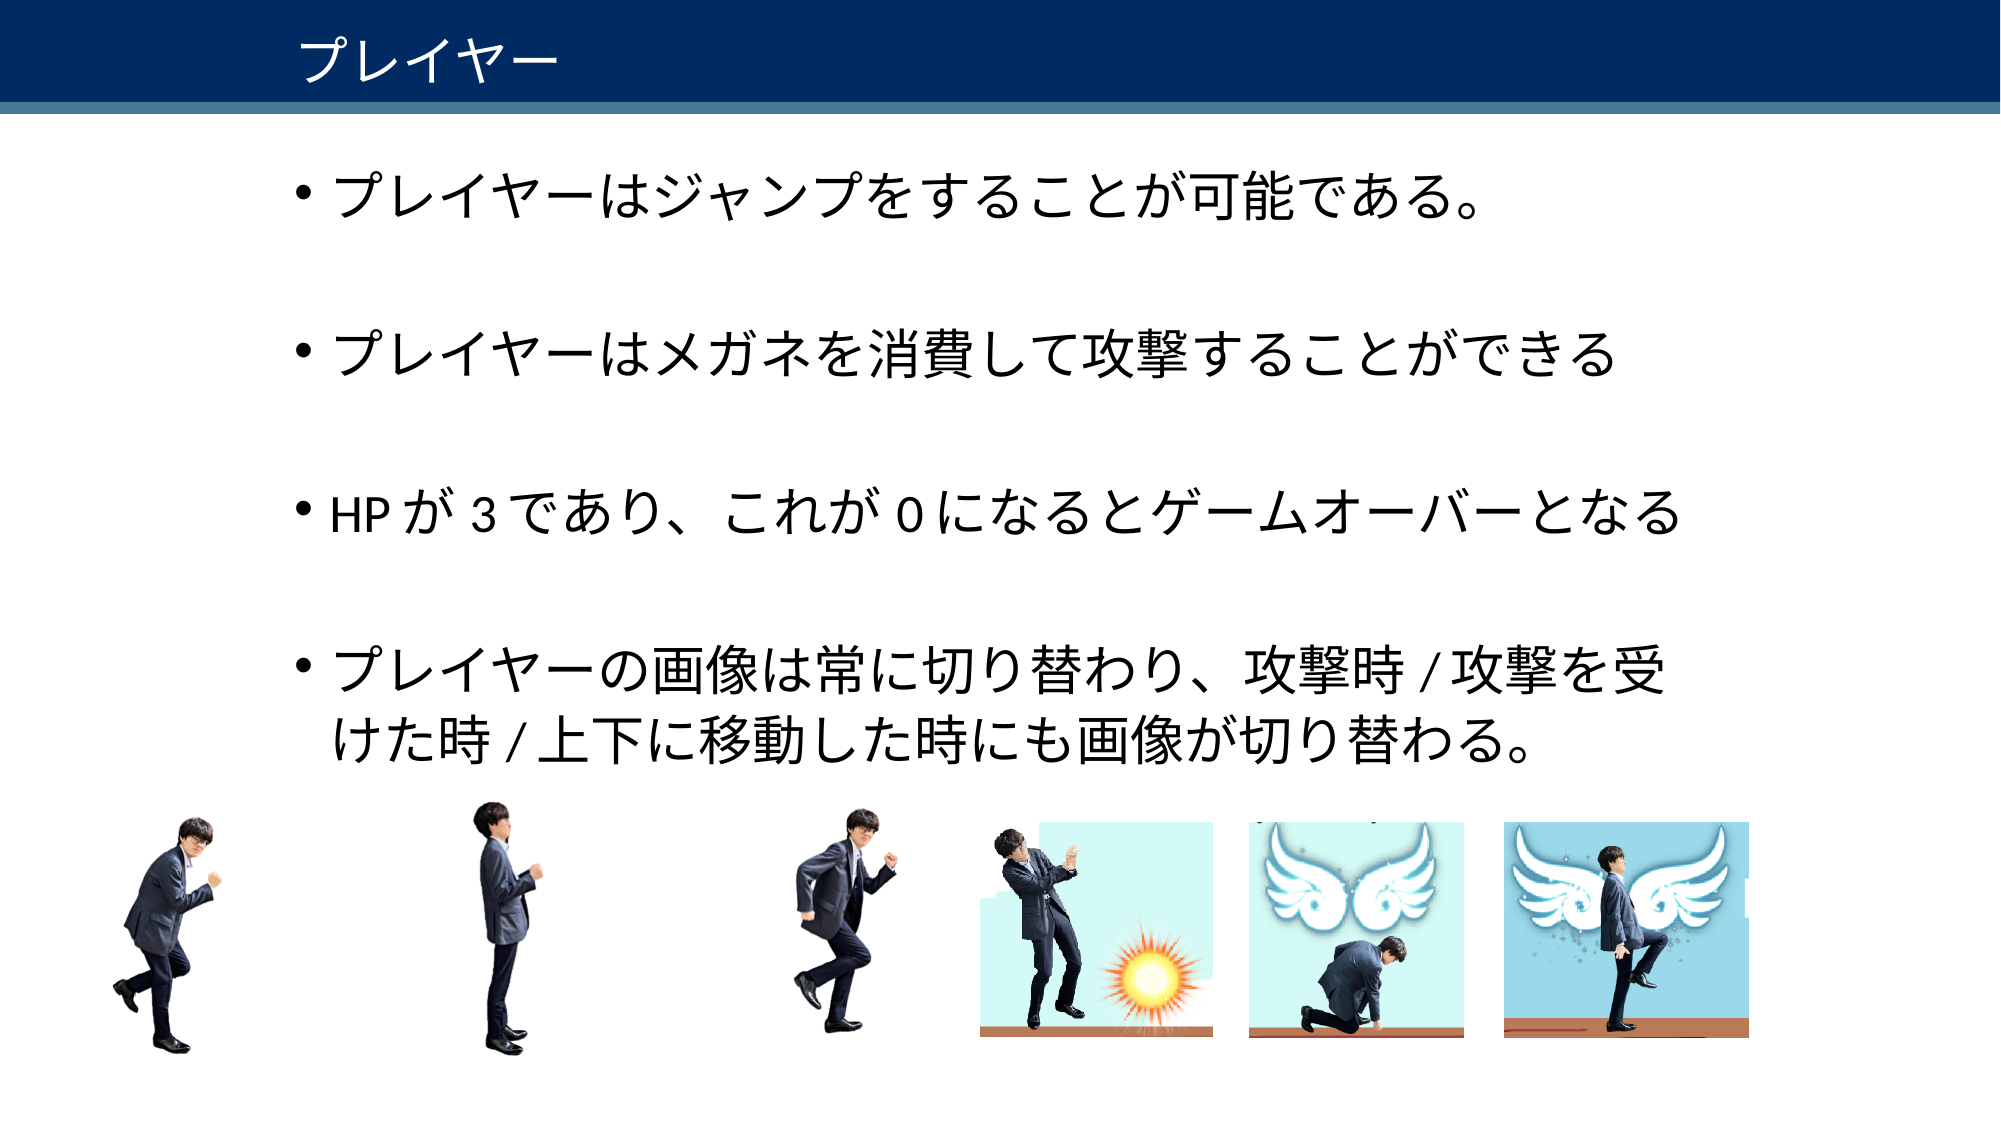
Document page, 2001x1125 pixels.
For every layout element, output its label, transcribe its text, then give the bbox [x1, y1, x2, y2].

picture [1249, 822, 1464, 1038]
list プレイヤーはジャンプをすることが可能である。 プレイヤーはメガネを消費して攻撃することができる HPが3であり、これが0になるとゲームオーバーとなる プレイヤーの画像は常に切り替わり、攻撃時/攻撃を受けた時/上下に移動した時にも画像が切り替わる。 [279, 153, 1721, 831]
picture [1504, 822, 1750, 1038]
picture [10, 729, 1213, 1063]
title プレイヤー [279, 18, 1721, 96]
picture [0, 0, 2001, 114]
